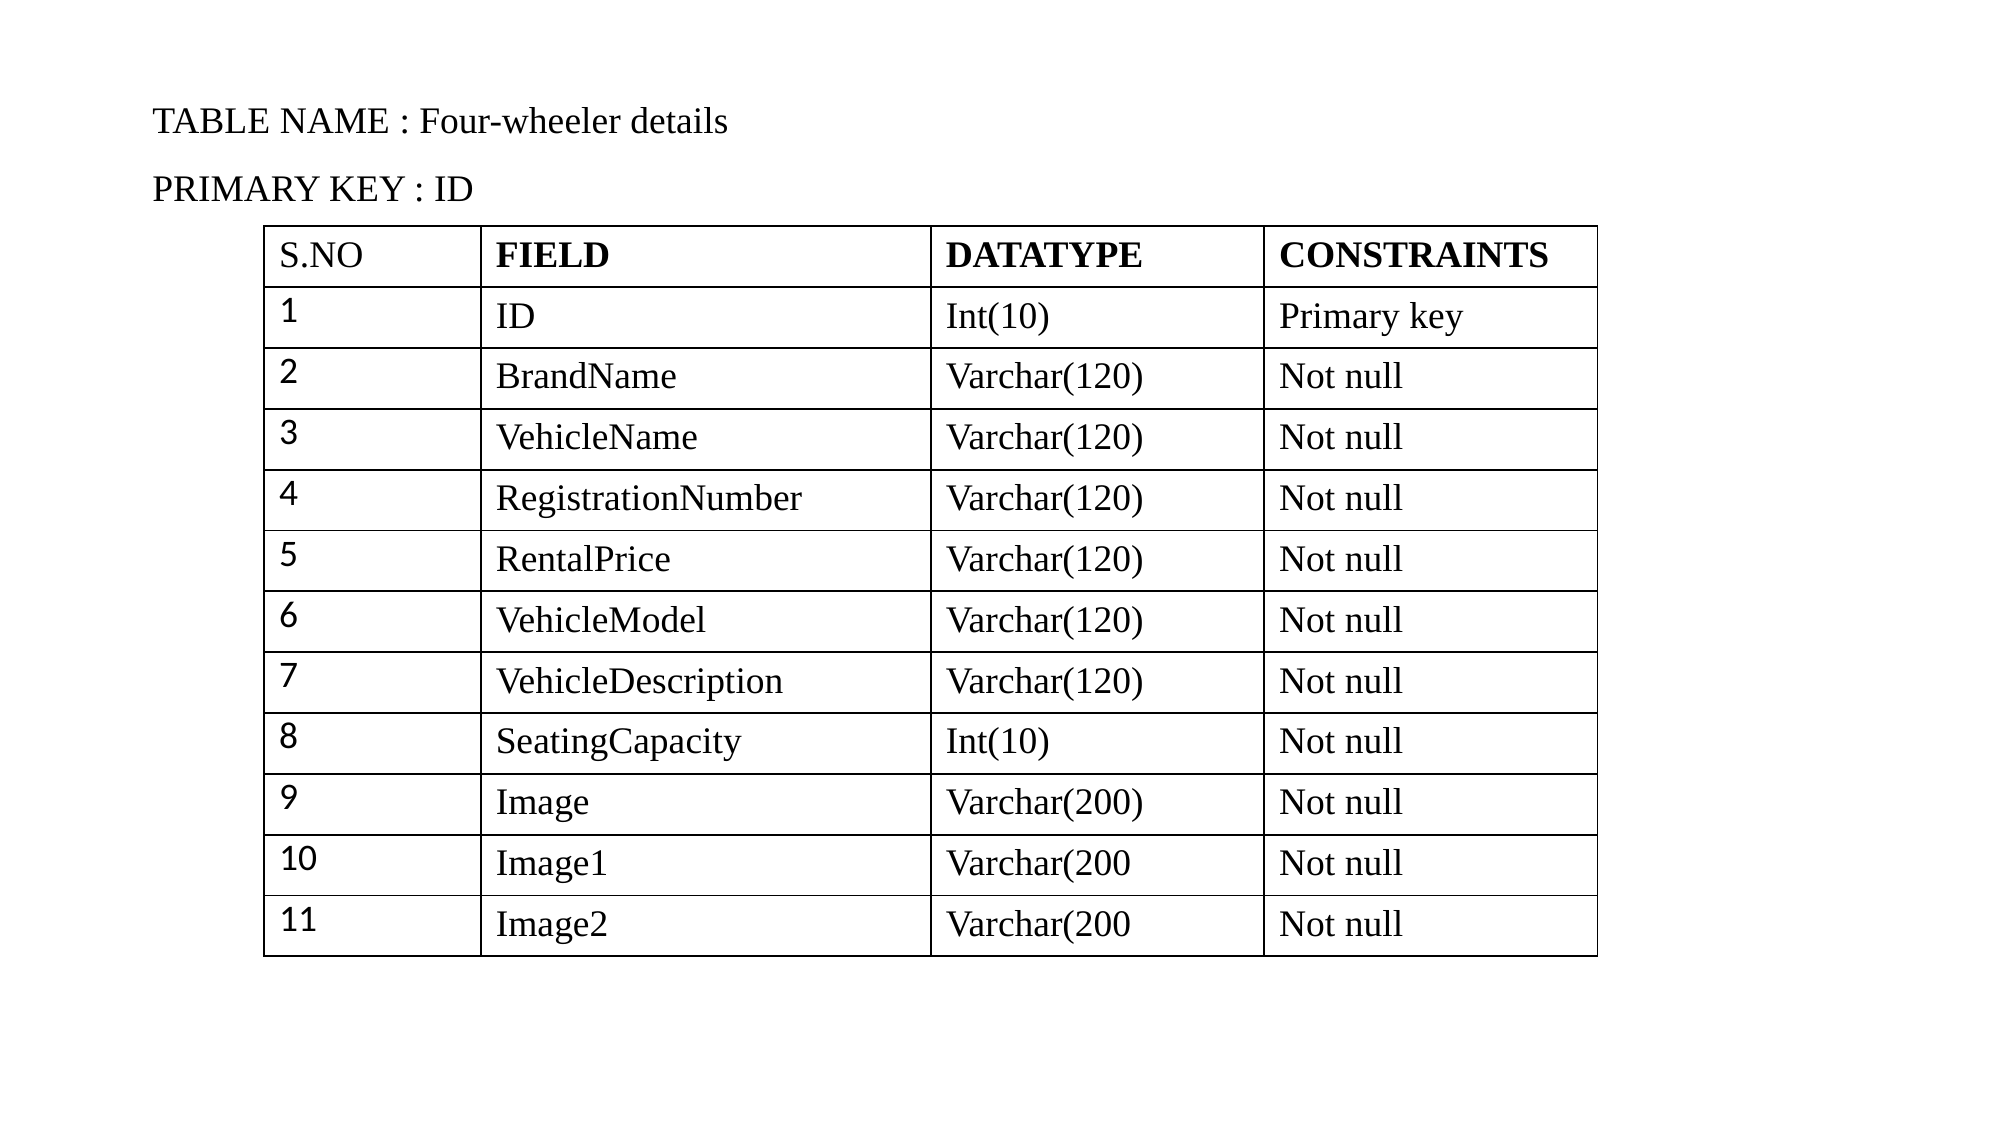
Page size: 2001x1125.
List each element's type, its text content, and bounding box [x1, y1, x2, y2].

table_cell 3 [265, 410, 480, 469]
table_cell Not null [1265, 896, 1597, 955]
table_cell Not null [1265, 714, 1597, 773]
table_cell Varchar(200) [932, 775, 1263, 834]
table_cell Varchar(120) [932, 410, 1263, 469]
table_cell 5 [265, 531, 480, 590]
table_cell Varchar(120) [932, 592, 1263, 651]
table_cell 10 [265, 836, 480, 895]
table_cell VehicleName [482, 410, 930, 469]
table_cell Varchar(120) [932, 653, 1263, 712]
table_cell Not null [1265, 531, 1597, 590]
table_cell Varchar(120) [932, 471, 1263, 530]
title TABLE NAME : Four-wheeler details PRIMARY KEY : ID [137, 32, 1863, 251]
table_cell Not null [1265, 410, 1597, 469]
table_cell 7 [265, 653, 480, 712]
table_cell Varchar(200 [932, 896, 1263, 955]
table_cell Not null [1265, 592, 1597, 651]
table_cell Varchar(120) [932, 349, 1263, 408]
table_cell Image1 [482, 836, 930, 895]
table_cell Varchar(120) [932, 531, 1263, 590]
table_cell Not null [1265, 349, 1597, 408]
table_cell SeatingCapacity [482, 714, 930, 773]
table_cell RentalPrice [482, 531, 930, 590]
table_cell 4 [265, 471, 480, 530]
table_cell 1 [265, 288, 480, 347]
table_cell 9 [265, 775, 480, 834]
table_cell 2 [265, 349, 480, 408]
table_header CONSTRAINTS [1265, 227, 1597, 286]
table_header FIELD [482, 227, 930, 286]
table_cell ID [482, 288, 930, 347]
table_cell RegistrationNumber [482, 471, 930, 530]
table_header S.NO [265, 227, 480, 286]
table_cell 6 [265, 592, 480, 651]
table_cell Varchar(200 [932, 836, 1263, 895]
table_cell Not null [1265, 653, 1597, 712]
table_cell Not null [1265, 775, 1597, 834]
table_cell VehicleDescription [482, 653, 930, 712]
table_cell Primary key [1265, 288, 1597, 347]
table_cell 8 [265, 714, 480, 773]
table_cell Not null [1265, 471, 1597, 530]
table_cell Int(10) [932, 288, 1263, 347]
table_cell 11 [265, 896, 480, 955]
table_header DATATYPE [932, 227, 1263, 286]
table_cell Int(10) [932, 714, 1263, 773]
table_cell BrandName [482, 349, 930, 408]
table_cell Image2 [482, 896, 930, 955]
table_cell VehicleModel [482, 592, 930, 651]
table_cell Not null [1265, 836, 1597, 895]
table_cell Image [482, 775, 930, 834]
